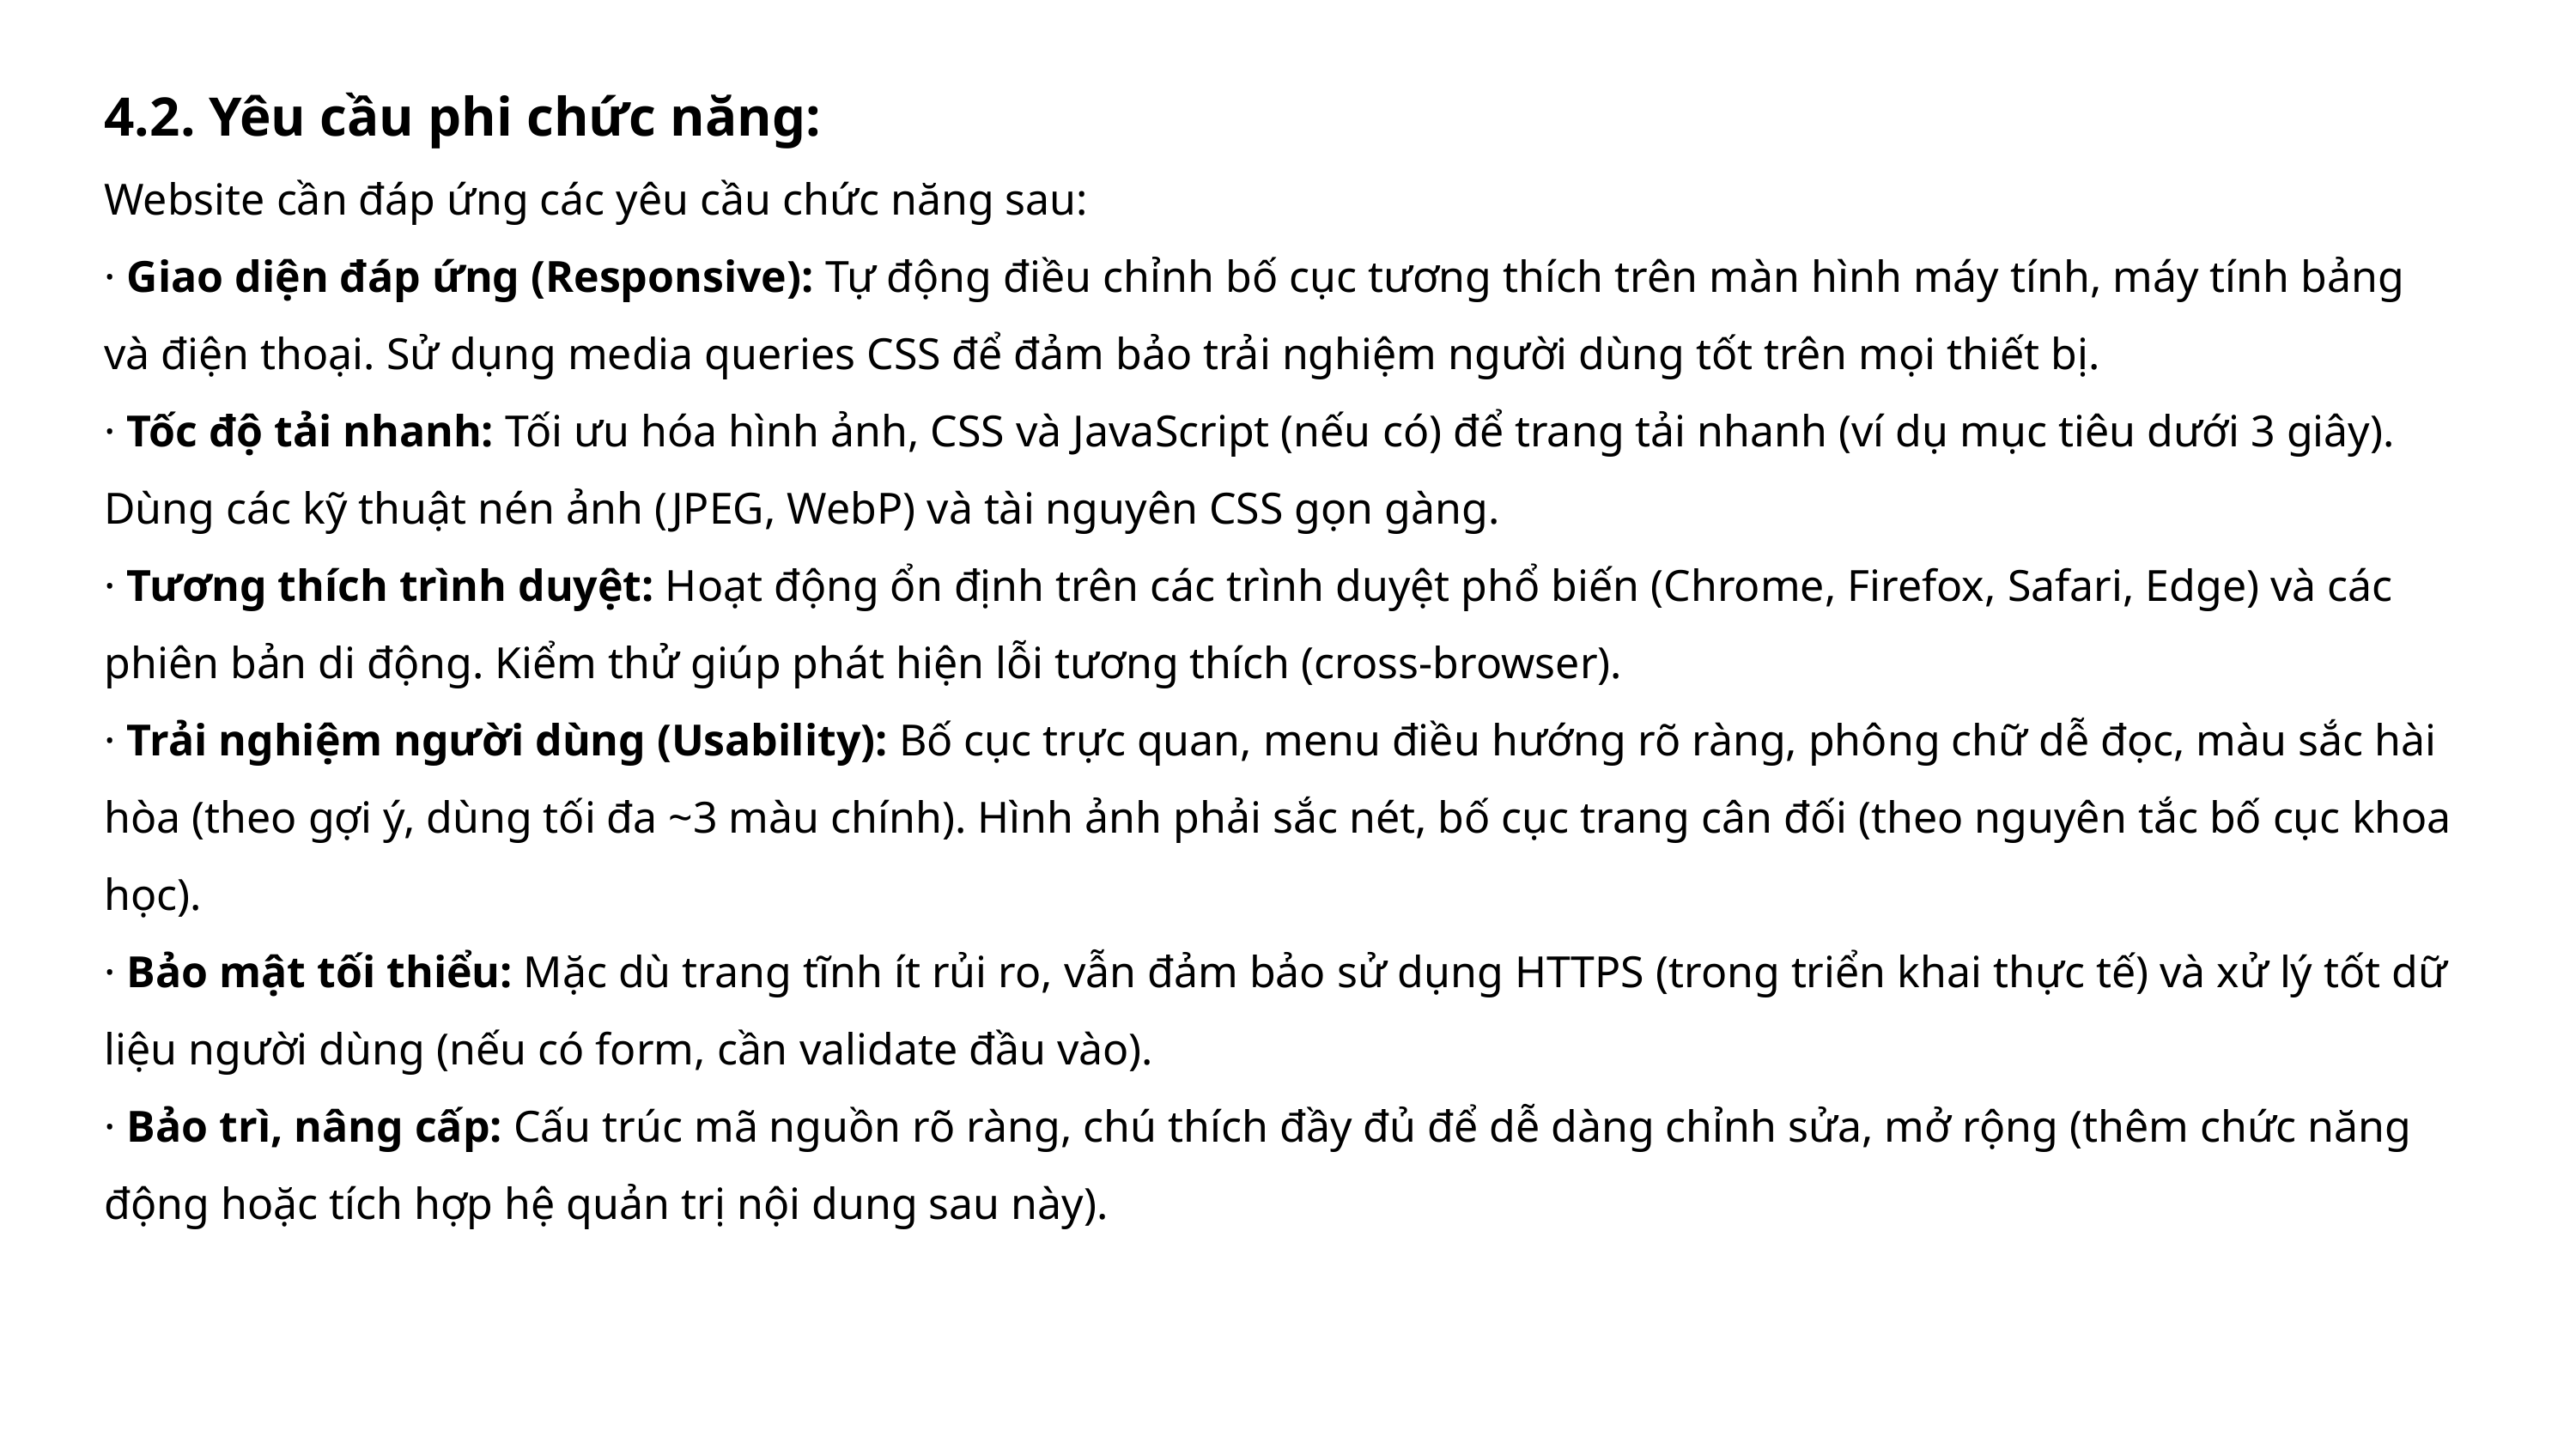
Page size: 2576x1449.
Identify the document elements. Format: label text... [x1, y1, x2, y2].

text_box 4.2. Yêu cầu phi chức năng: Website cần đáp ứng các yêu cầu chức năng sau: · Giao diện đáp ứng (Responsive): Tự động điều chỉnh bố cục tương thích trên màn hình máy tính, máy tính bảng và điện thoại. Sử dụng media queries CSS để đảm bảo trải nghiệm người dùng tốt trên mọi thiết bị. · Tốc độ tải nhanh: Tối ưu hóa hình ảnh, CSS và JavaScript (nếu có) để trang tải nhanh (ví dụ mục tiêu dưới 3 giây). Dùng các kỹ thuật nén ảnh (JPEG, WebP) và tài nguyên CSS gọn gàng. · Tương thích trình duyệt: Hoạt động ổn định trên các trình duyệt phổ biến (Chrome, Firefox, Safari, Edge) và các phiên bản di động. Kiểm thử giúp phát hiện lỗi tương thích (cross-browser). · Trải nghiệm người dùng (Usability): Bố cục trực quan, menu điều hướng rõ ràng, phông chữ dễ đọc, màu sắc hài hòa (theo gợi ý, dùng tối đa ~3 màu chính). Hình ảnh phải sắc nét, bố cục trang cân đối (theo nguyên tắc bố cục khoa học). · Bảo mật tối thiểu: Mặc dù trang tĩnh ít rủi ro, vẫn đảm bảo sử dụng HTTPS (trong triển khai thực tế) và xử lý tốt dữ liệu người dùng (nếu có form, cần validate đầu vào). · Bảo trì, nâng cấp: Cấu trúc mã nguồn rõ ràng, chú thích đầy đủ để dễ dàng chỉnh sửa, mở rộng (thêm chức năng động hoặc tích hợp hệ quản trị nội dung sau này). [104, 51, 2458, 1303]
